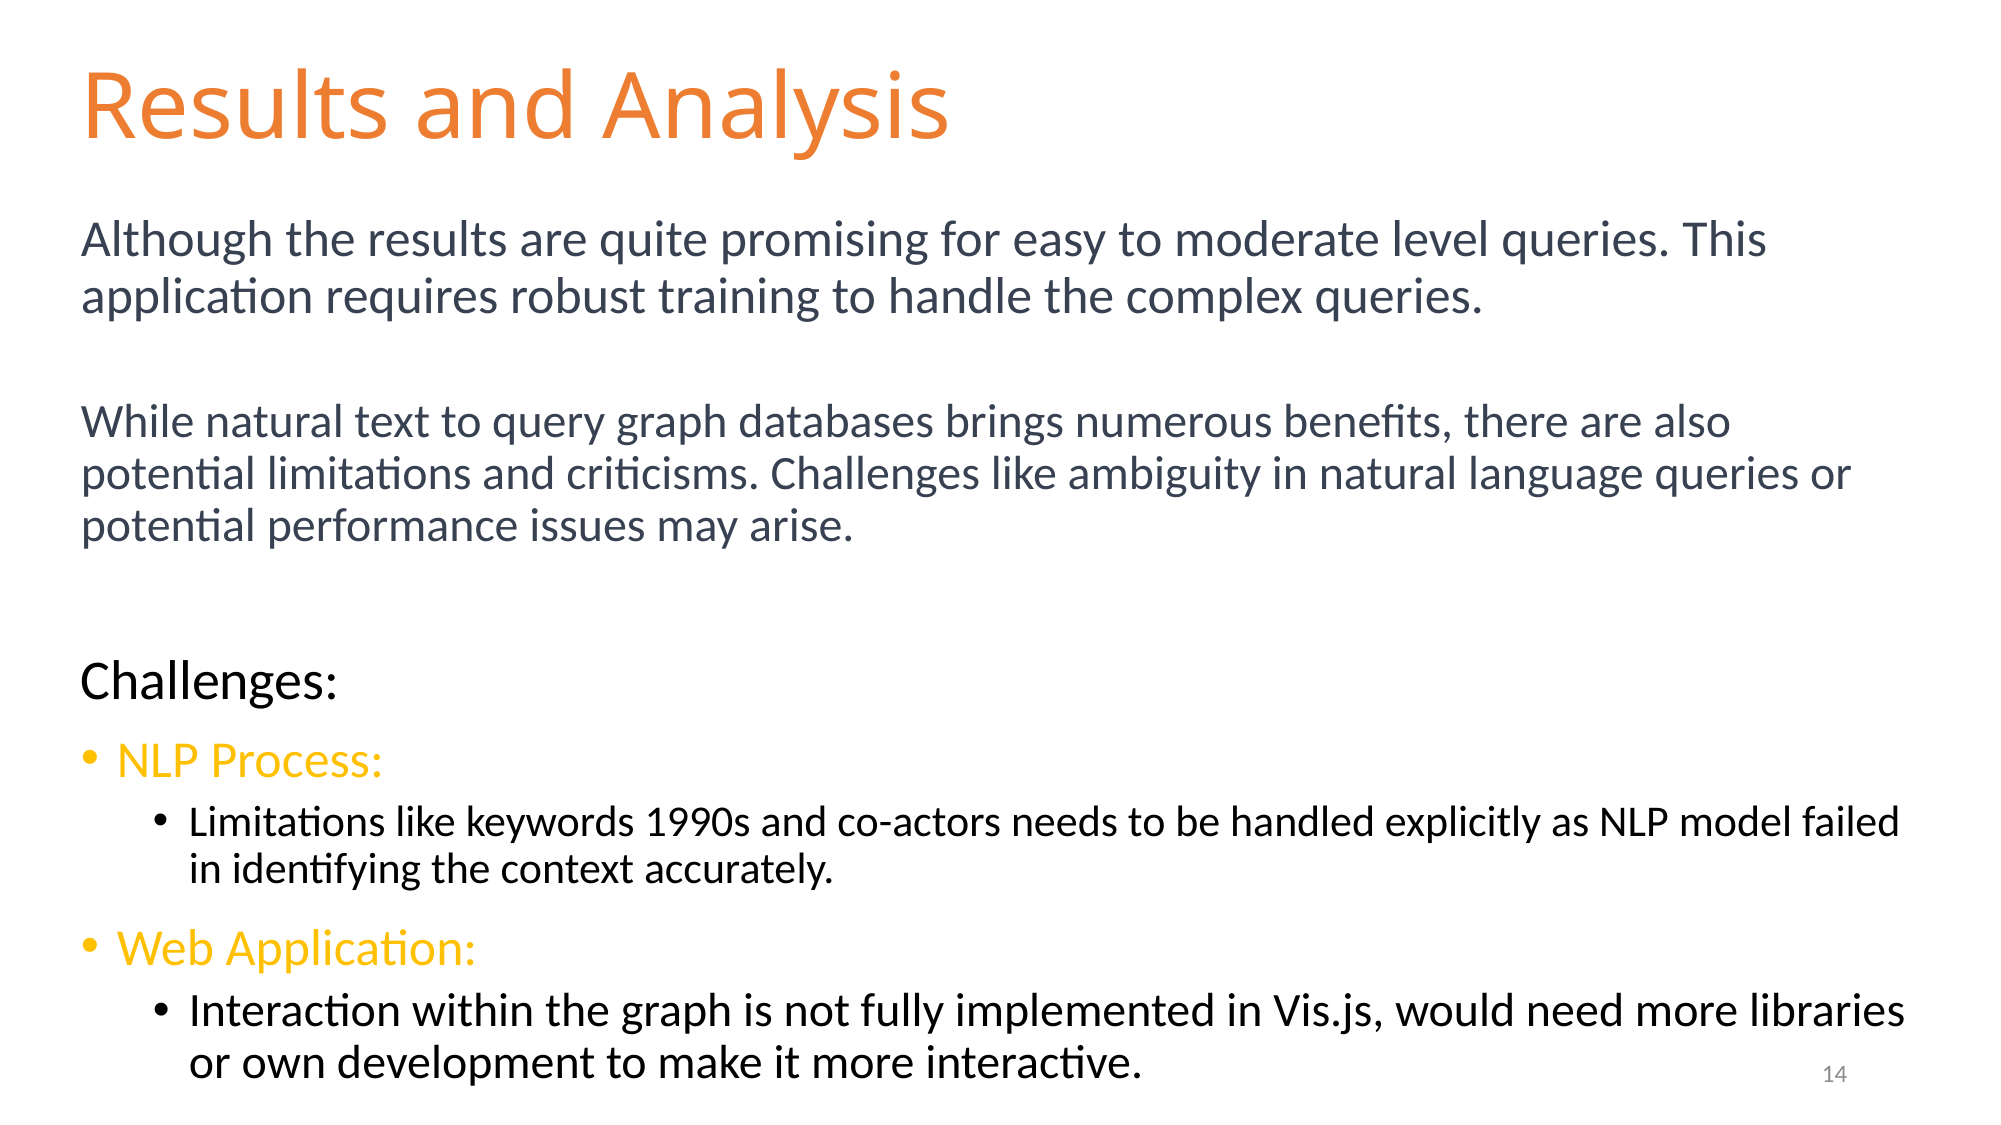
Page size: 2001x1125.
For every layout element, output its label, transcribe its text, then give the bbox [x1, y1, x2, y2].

title Results and Analysis [65, 0, 1791, 204]
slide_number 14 [1412, 1042, 1863, 1103]
list Although the results are quite promising for easy to moderate level queries. This application requires robust training to handle the complex queries. While natural text to query graph databases brings numerous benefits, there are also potential limitations and criticisms. Challenges like ambiguity in natural language queries or potential performance issues may arise. Challenges: NLP Process: Limitations like keywords 1990s and co-actors needs to be handled explicitly as NLP model failed in identifying the context accurately. Web Application: Interaction within the graph is not fully implemented in Vis.js, would need more libraries or own development to make it more interactive. [65, 204, 1925, 1103]
